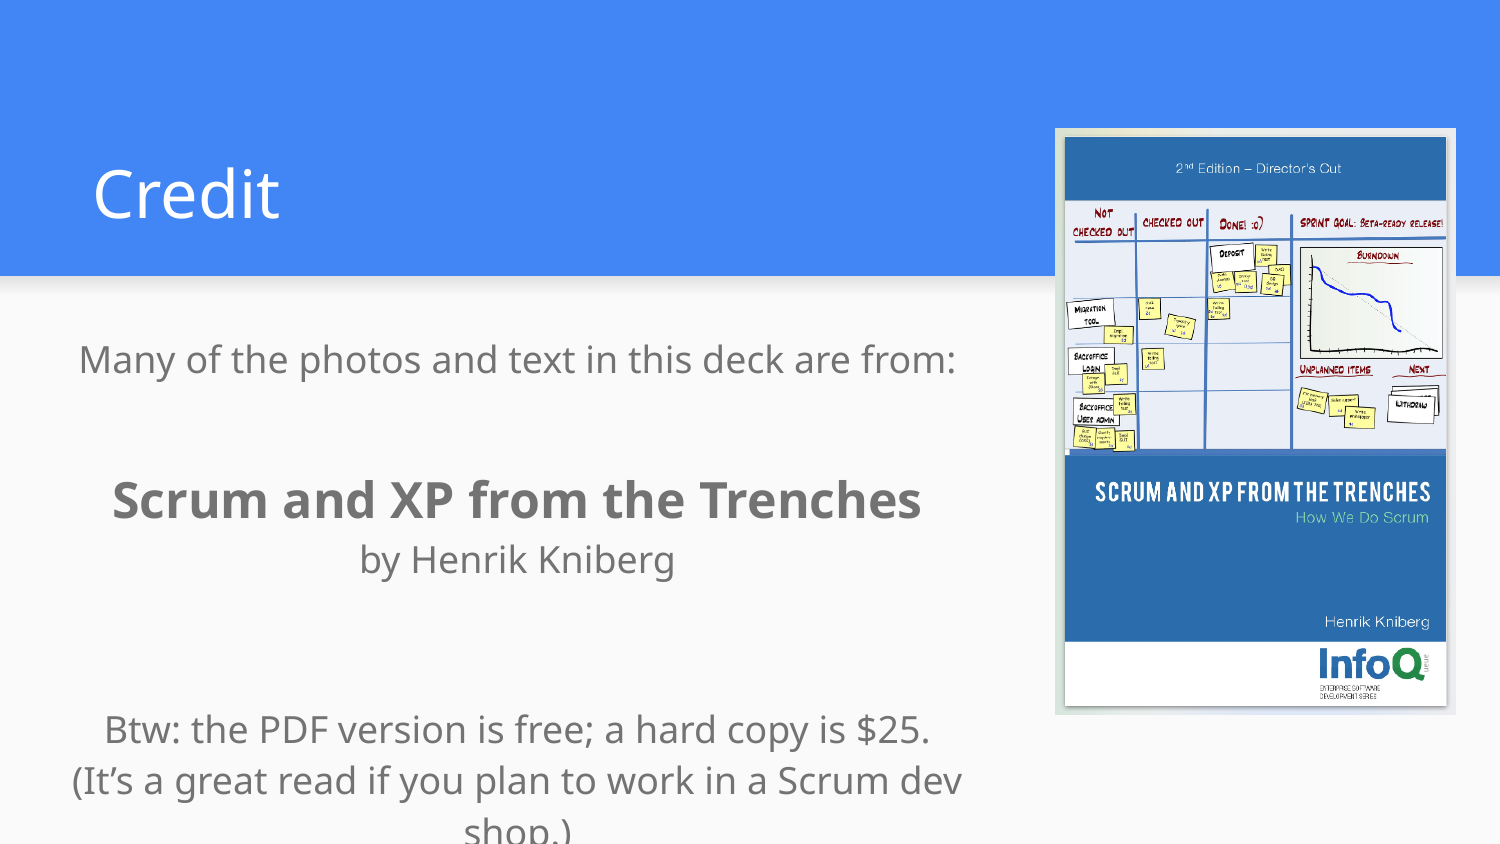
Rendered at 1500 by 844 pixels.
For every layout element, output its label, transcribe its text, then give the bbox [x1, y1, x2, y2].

picture [1054, 128, 1456, 716]
list Many of the photos and text in this deck are from: Scrum and XP from the Trenches by Henrik Kniberg Btw: the PDF version is free; a hard copy is $25. (It’s a great read if you plan to work in a Scrum dev shop.) [14, 314, 1021, 823]
title Credit [77, 121, 1427, 248]
